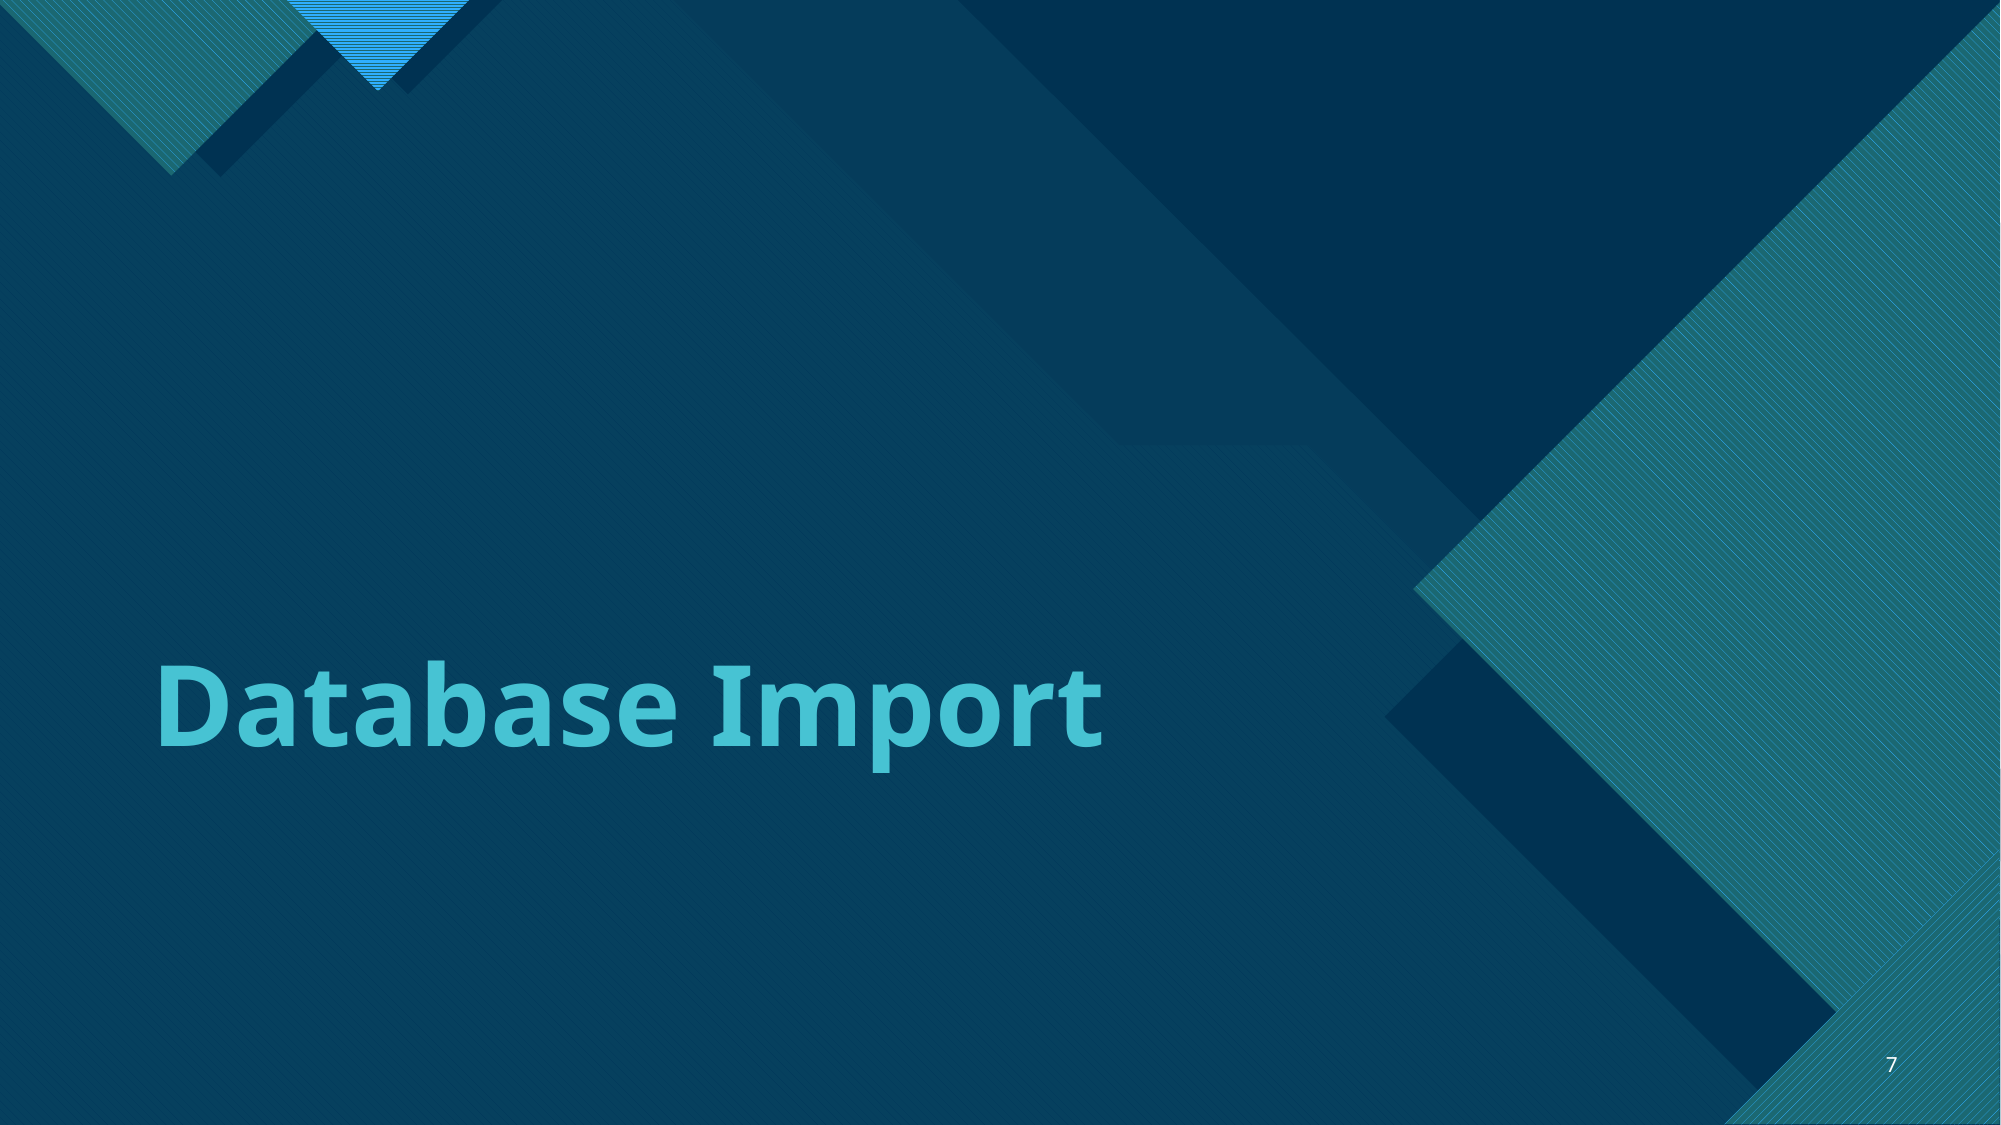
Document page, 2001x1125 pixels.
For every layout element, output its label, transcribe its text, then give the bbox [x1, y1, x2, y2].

title Database Import [136, 637, 1413, 779]
slide_number 7 [1845, 1035, 1913, 1096]
text_box Dimension Tables [1415, 427, 2001, 1125]
